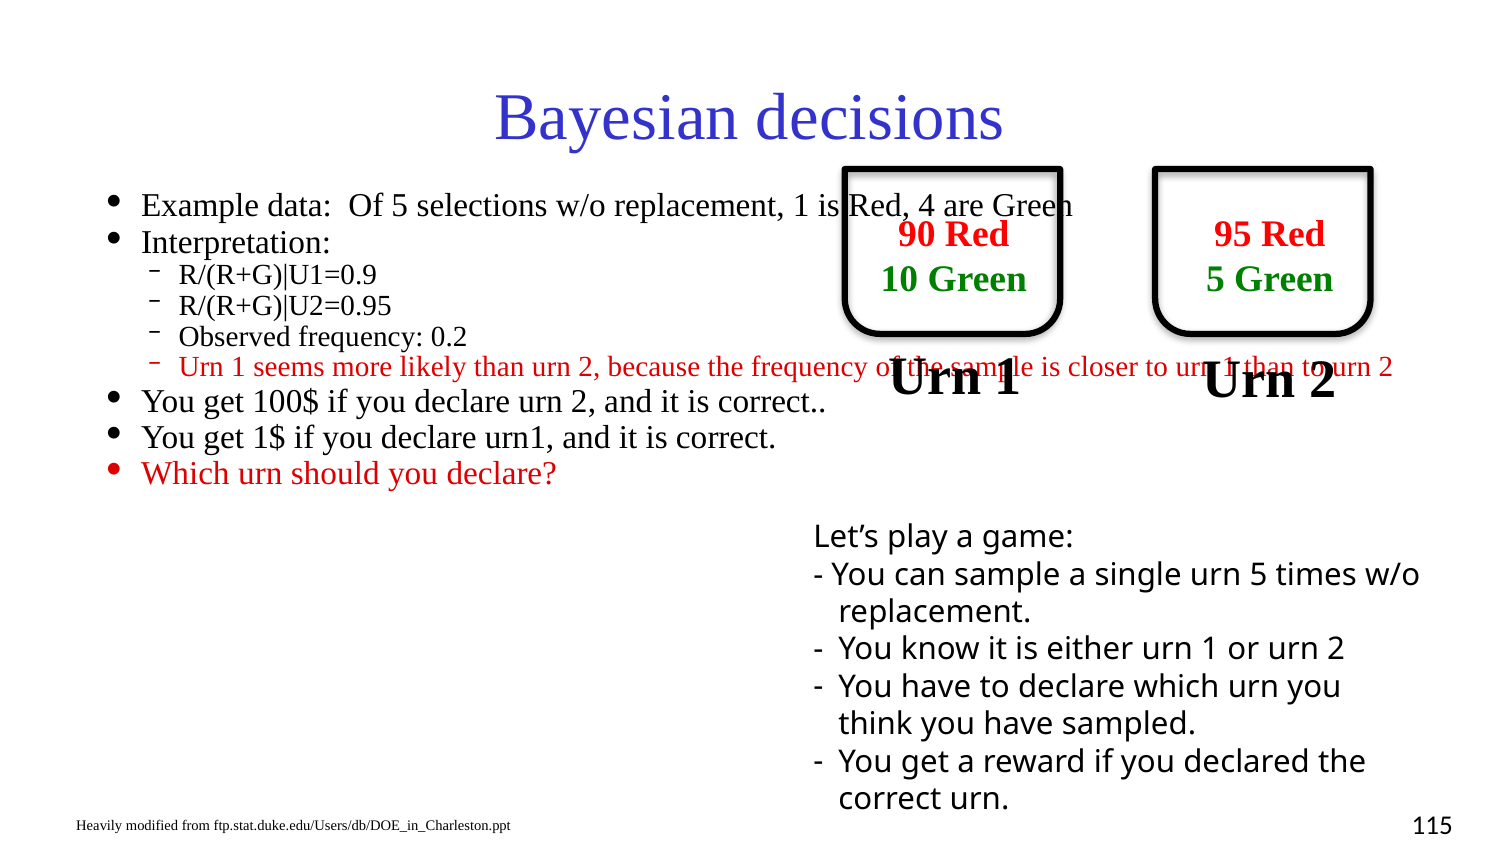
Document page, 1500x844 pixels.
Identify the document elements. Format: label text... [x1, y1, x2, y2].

text_box Urn 1 [860, 333, 1051, 399]
title Bayesian decisions [112, 0, 1388, 160]
text_box Urn 2 [1175, 336, 1365, 401]
text_box Let’s play a game: - You can sample a single urn 5 times w/o replacement. You know it is either urn 1 or urn 2 You have to declare which urn you think you have sampled. You get a reward if you declared the correct urn. [799, 509, 1438, 827]
text_box Heavily modified from ftp.stat.duke.edu/Users/db/DOE_in_Charleston.ppt [62, 796, 598, 835]
text_box [1155, 169, 1371, 334]
slide_number ‹#› [1372, 802, 1492, 827]
text_box 90 Red 10 Green [858, 201, 1049, 289]
text_box [844, 169, 1061, 333]
list Example data: Of 5 selections w/o replacement, 1 is Red, 4 are Green Interpretation: R/(R+G)|U1=0.9 R/(R+G)|U2=0.95 Observed frequency: 0.2 Urn 1 seems more likely than urn 2, because the frequency of the sample is closer to urn 1 than to urn 2 You get 100$ if you declare urn 2, and it is correct.. You get 1$ if you declare urn1, and it is correct. Which urn should you declare? [87, 187, 1426, 844]
text_box 95 Red 5 Green [1175, 201, 1365, 289]
